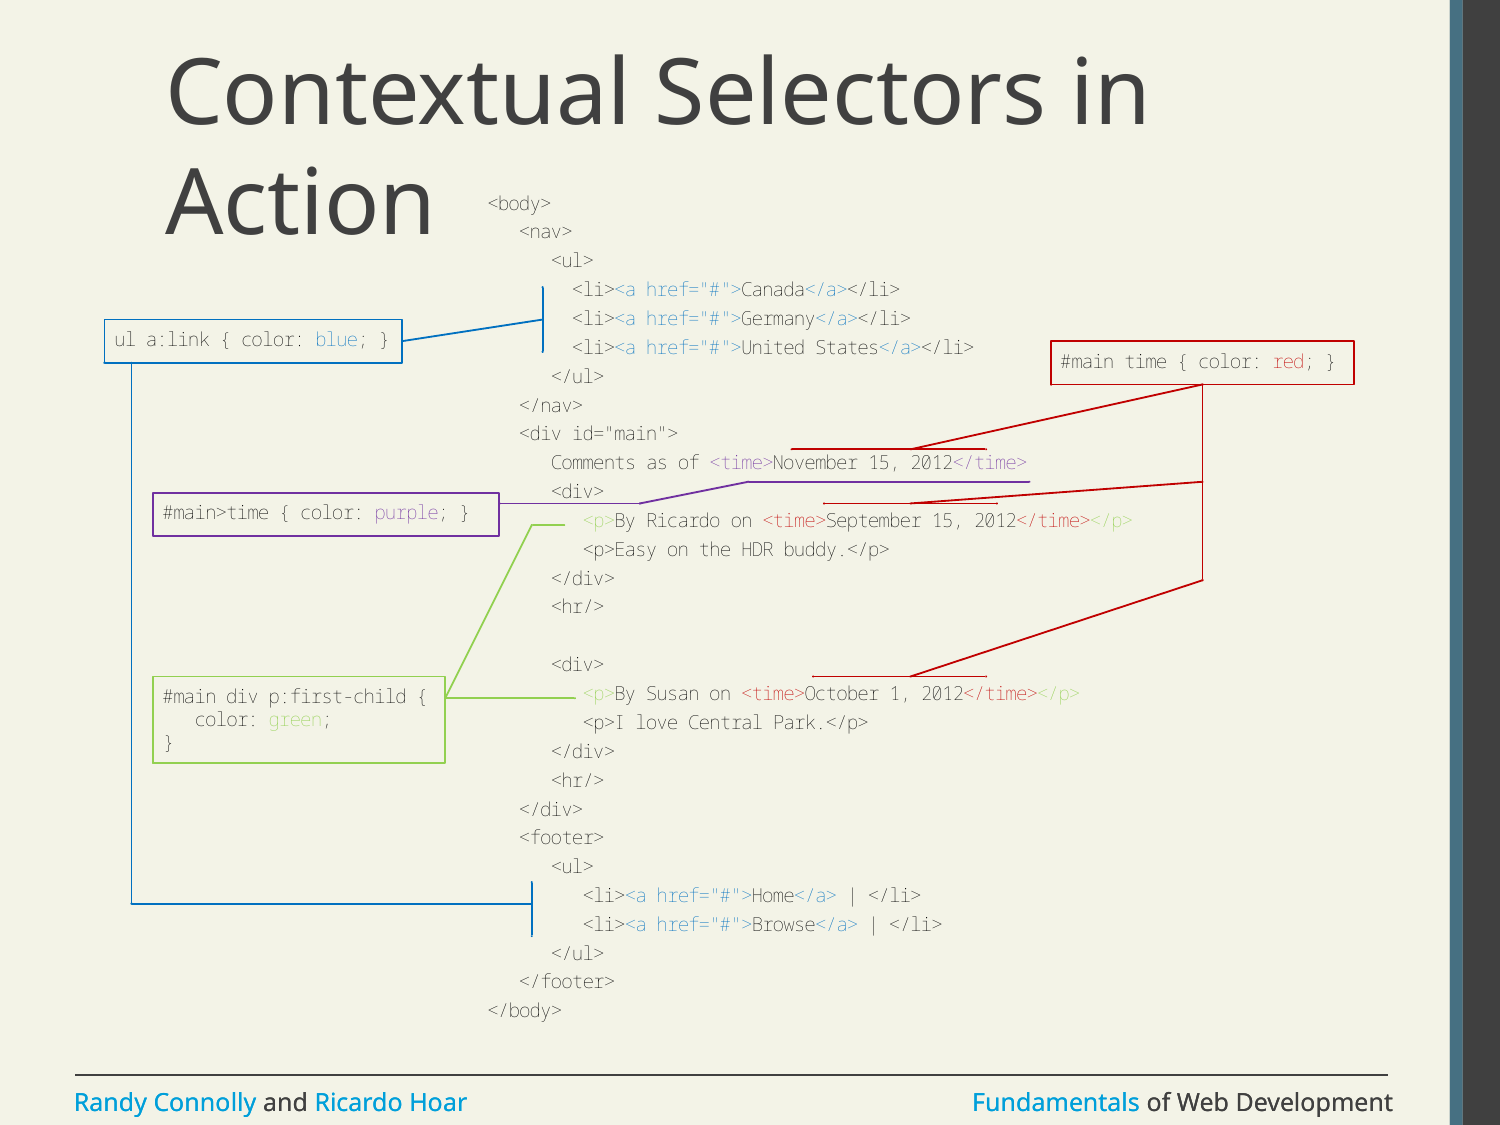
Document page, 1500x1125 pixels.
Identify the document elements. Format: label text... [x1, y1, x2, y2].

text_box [99, 174, 1359, 1038]
title Contextual Selectors in Action [150, 24, 1450, 200]
